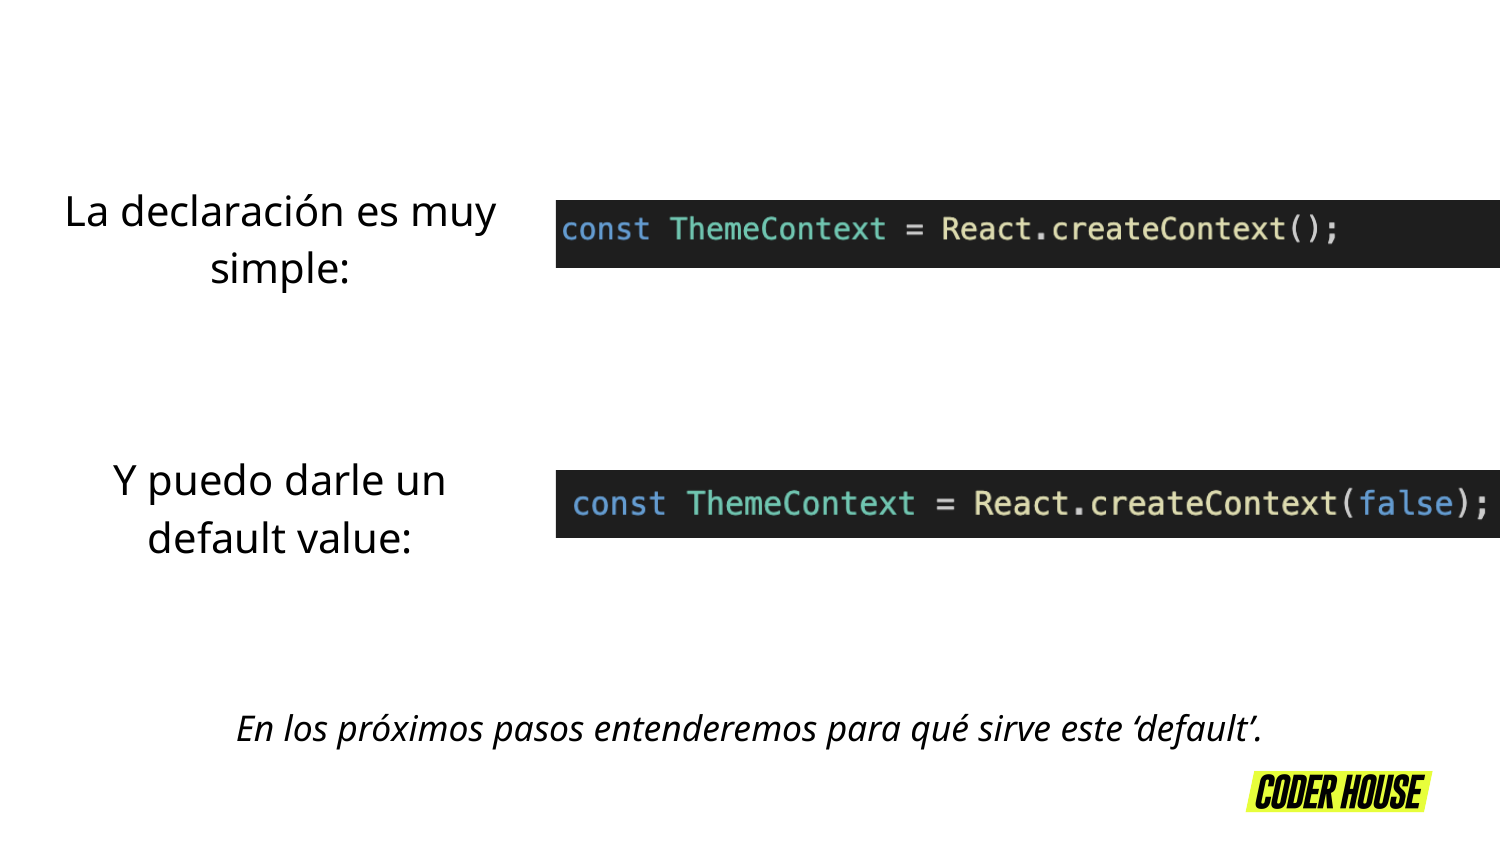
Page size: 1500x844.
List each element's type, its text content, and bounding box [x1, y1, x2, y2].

picture [555, 470, 1500, 538]
text_box Y puedo darle un default value: [31, 398, 530, 610]
picture [1241, 764, 1437, 819]
text_box La declaración es muy simple: [31, 128, 530, 340]
picture [555, 200, 1500, 268]
text_box En los próximos pasos entenderemos para qué sirve este ‘default’. [213, 674, 1287, 775]
